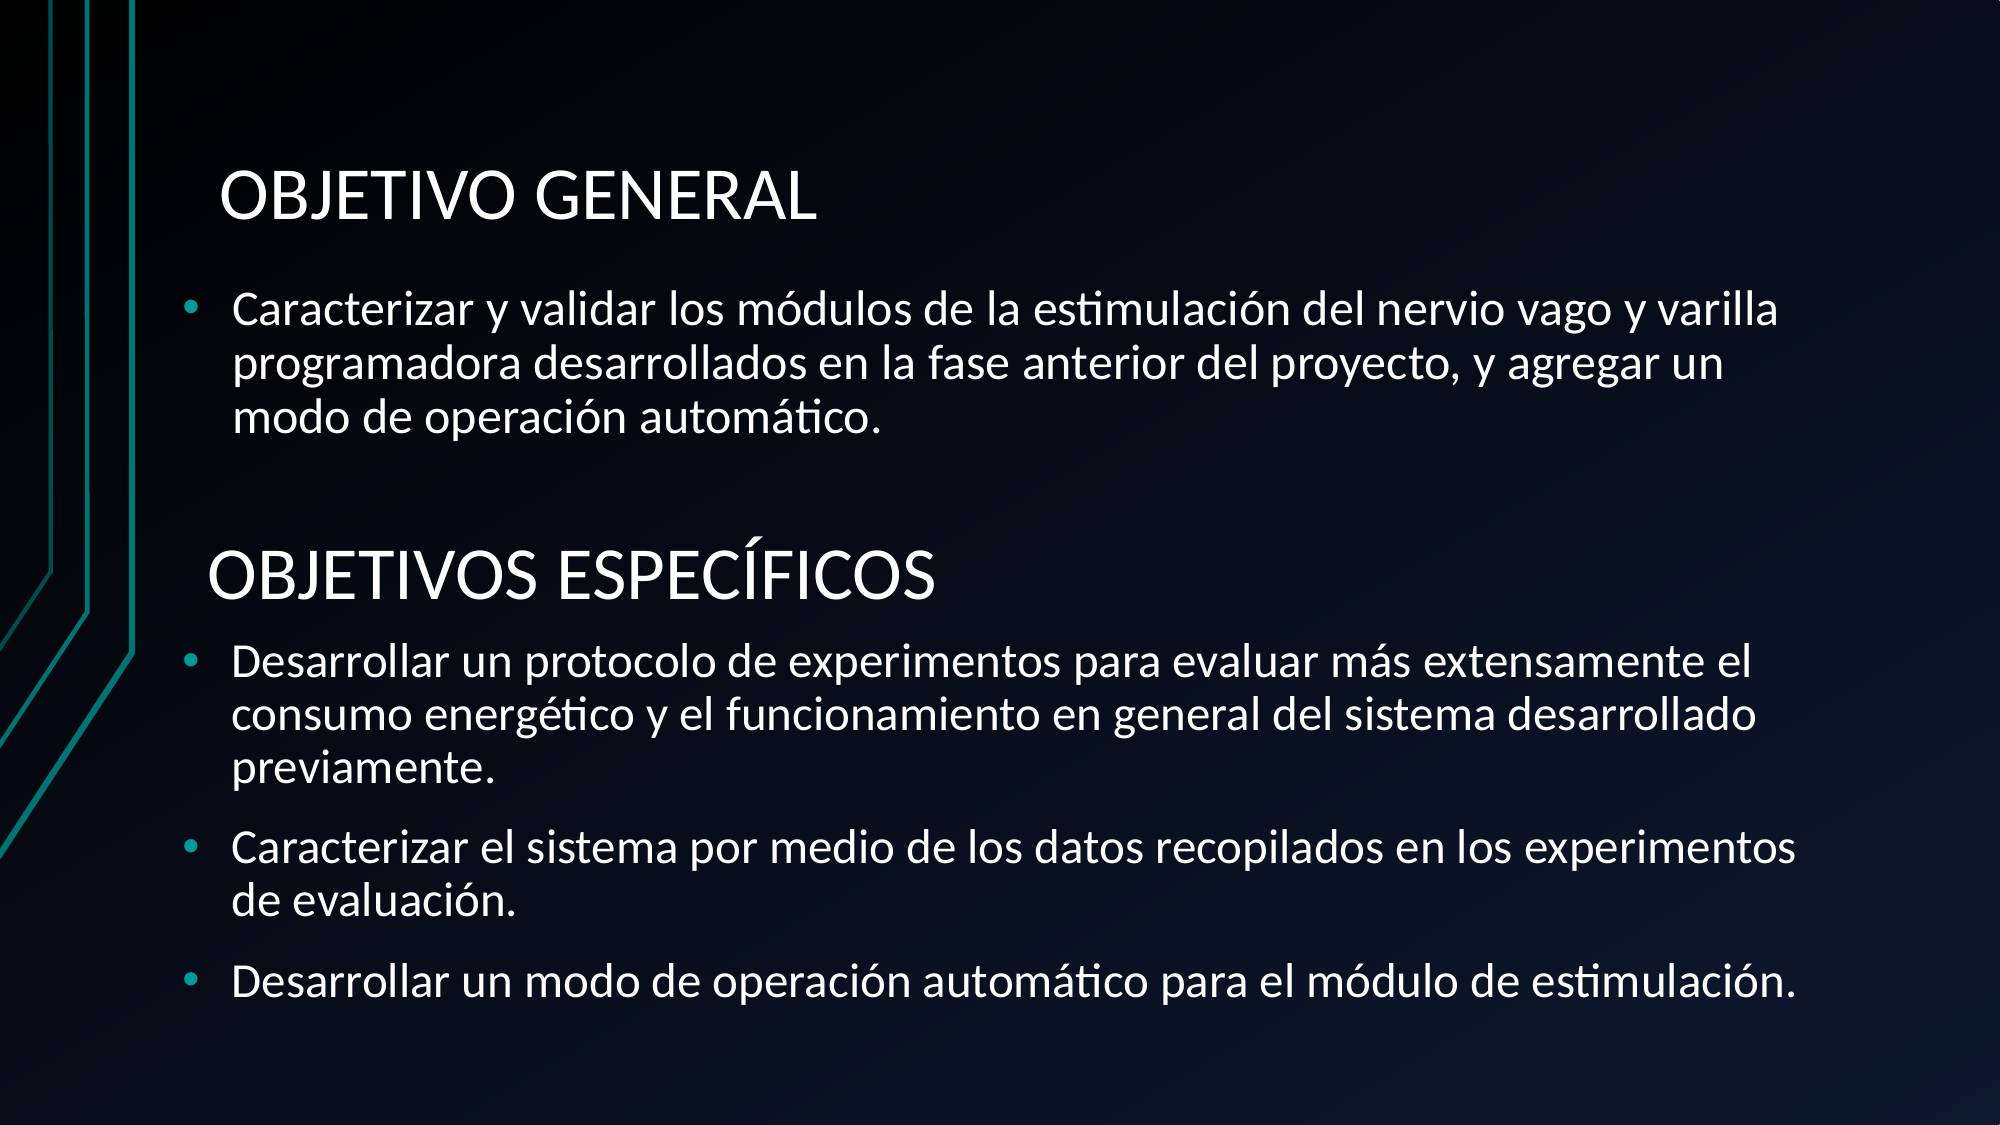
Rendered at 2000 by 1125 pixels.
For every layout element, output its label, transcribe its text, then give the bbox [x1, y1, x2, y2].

title OBJETIVO GENERAL [199, 45, 1900, 246]
text_box Desarrollar un protocolo de experimentos para evaluar más extensamente el consumo energético y el funcionamiento en general del sistema desarrollado previamente. Caracterizar el sistema por medio de los datos recopilados en los experimentos de evaluación. Desarrollar un modo de operación automático para el módulo de estimulación. [162, 625, 1838, 1025]
text_box OBJETIVOS ESPECÍFICOS [187, 499, 1888, 626]
list Caracterizar y validar los módulos de la estimulación del nervio vago y varilla programadora desarrollados en la fase anterior del proyecto, y agregar un modo de operación automático. [162, 272, 1838, 473]
